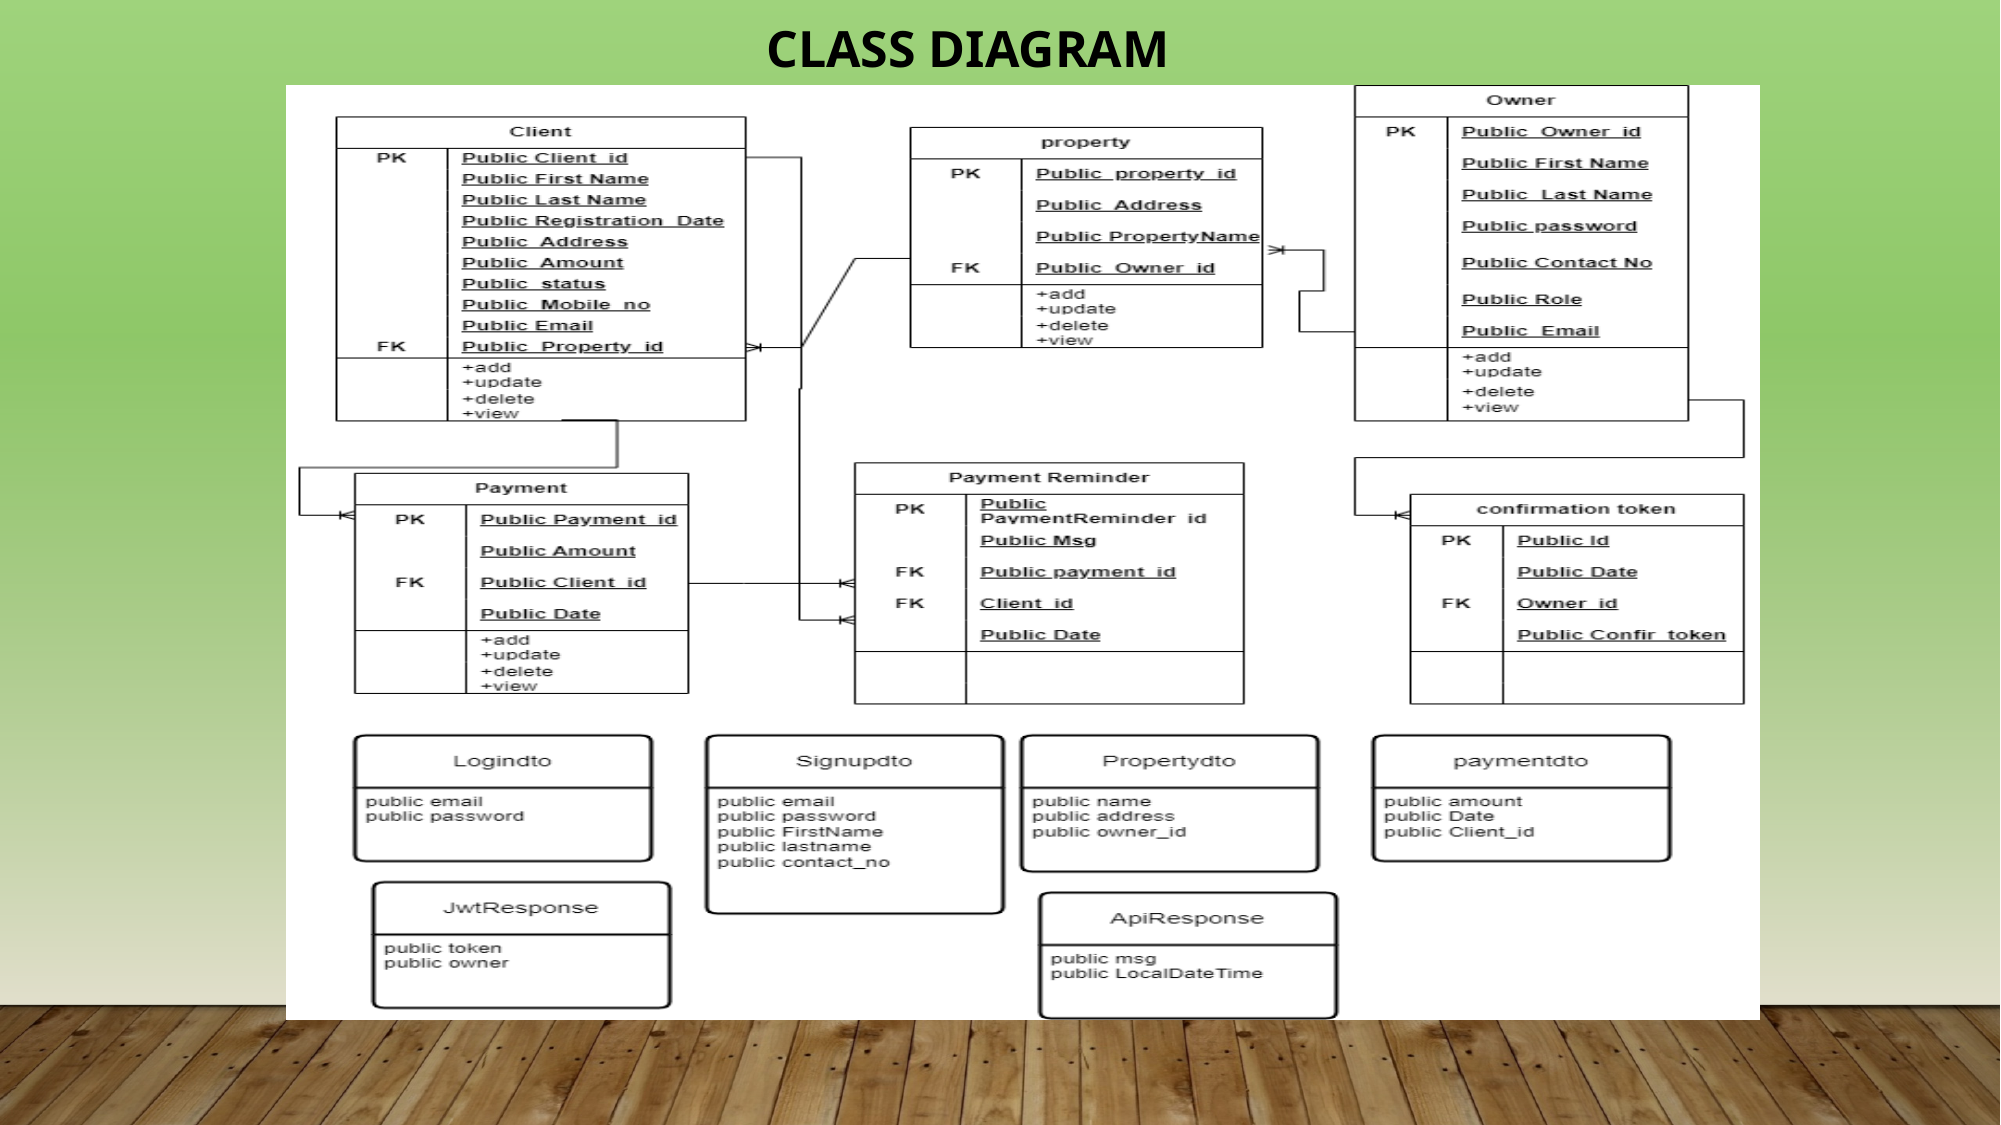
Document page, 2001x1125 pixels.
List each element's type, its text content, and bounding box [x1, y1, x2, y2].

picture [0, 85, 2000, 1125]
text_box CLASS DIAGRAM [738, 10, 1646, 85]
